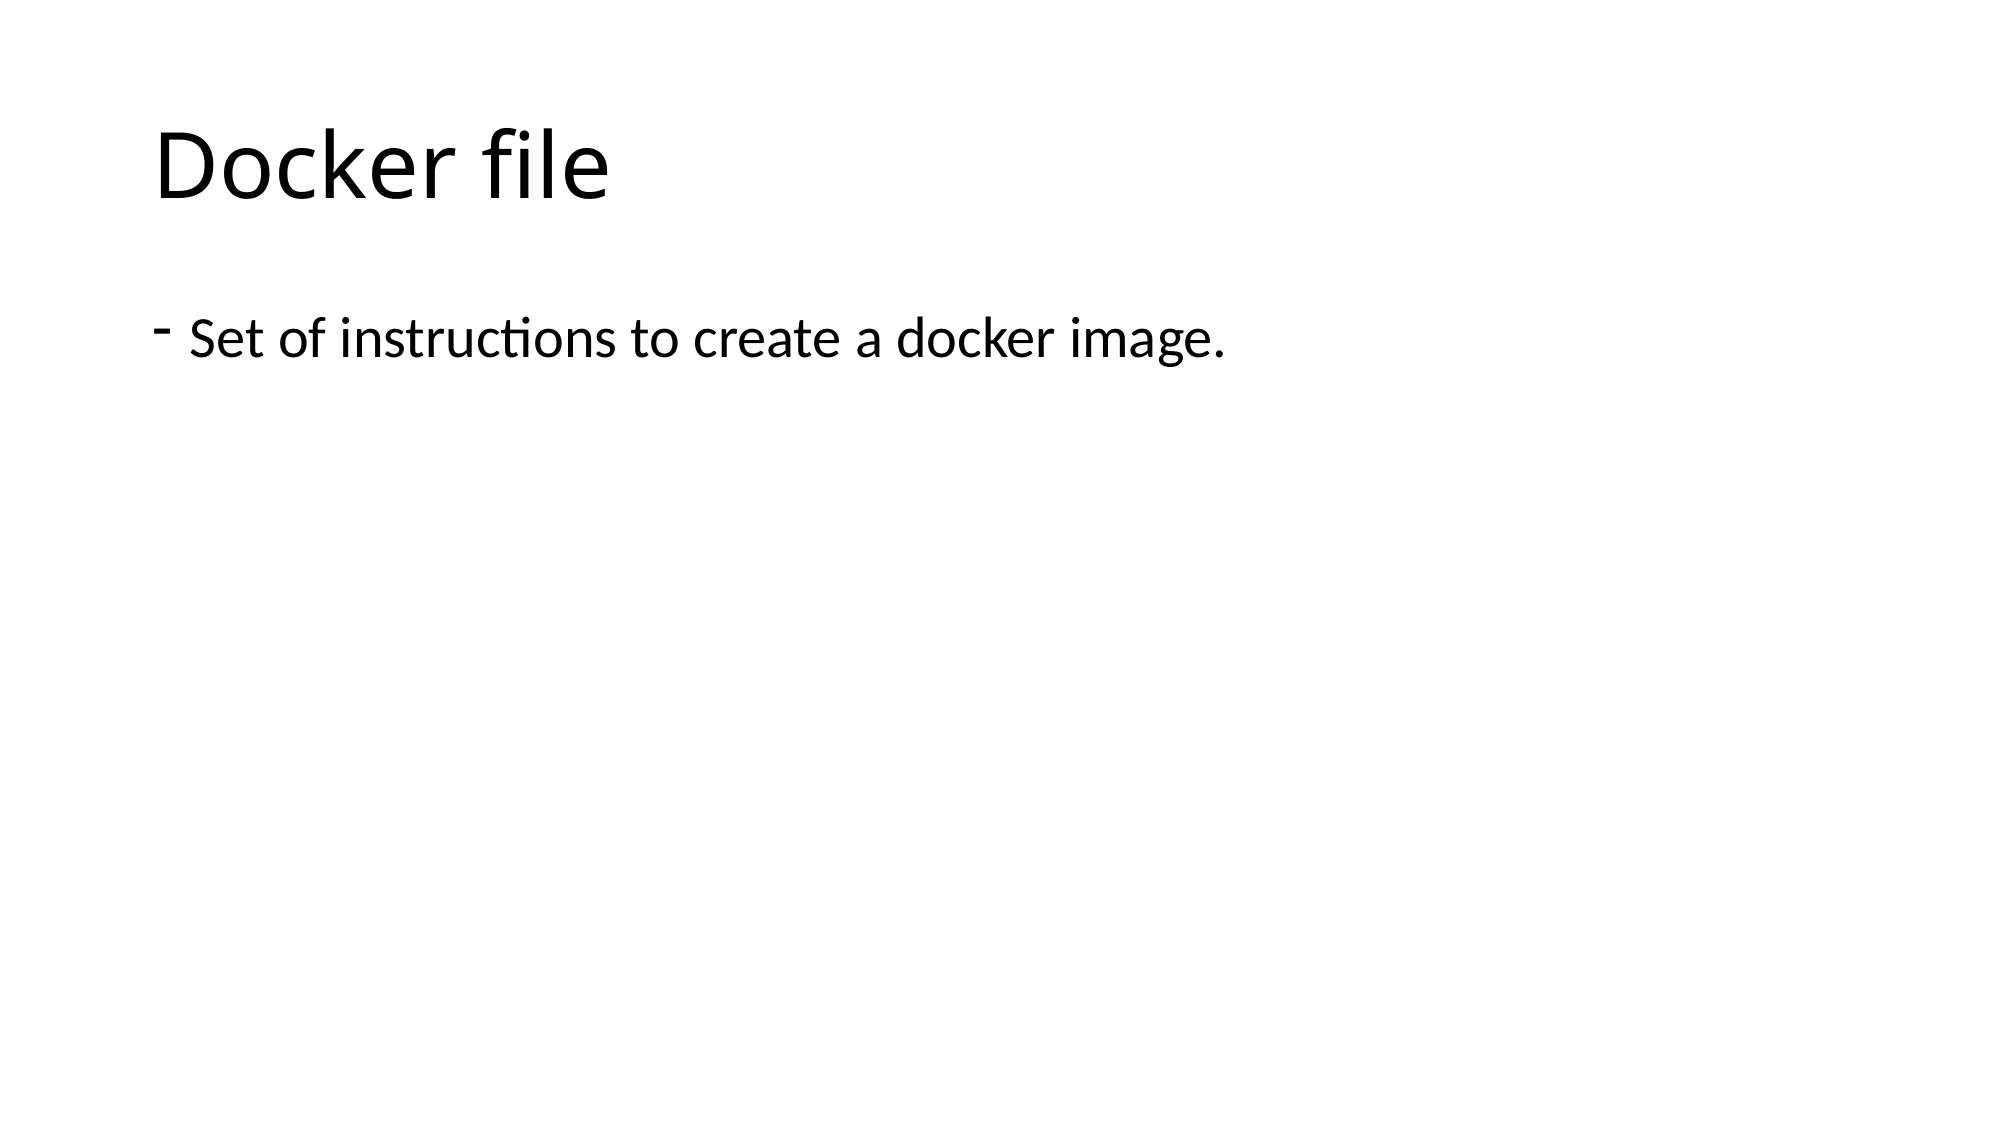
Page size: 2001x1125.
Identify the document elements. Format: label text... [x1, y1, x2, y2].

title Docker file [137, 59, 1863, 278]
list Set of instructions to create a docker image. [137, 299, 1863, 1014]
